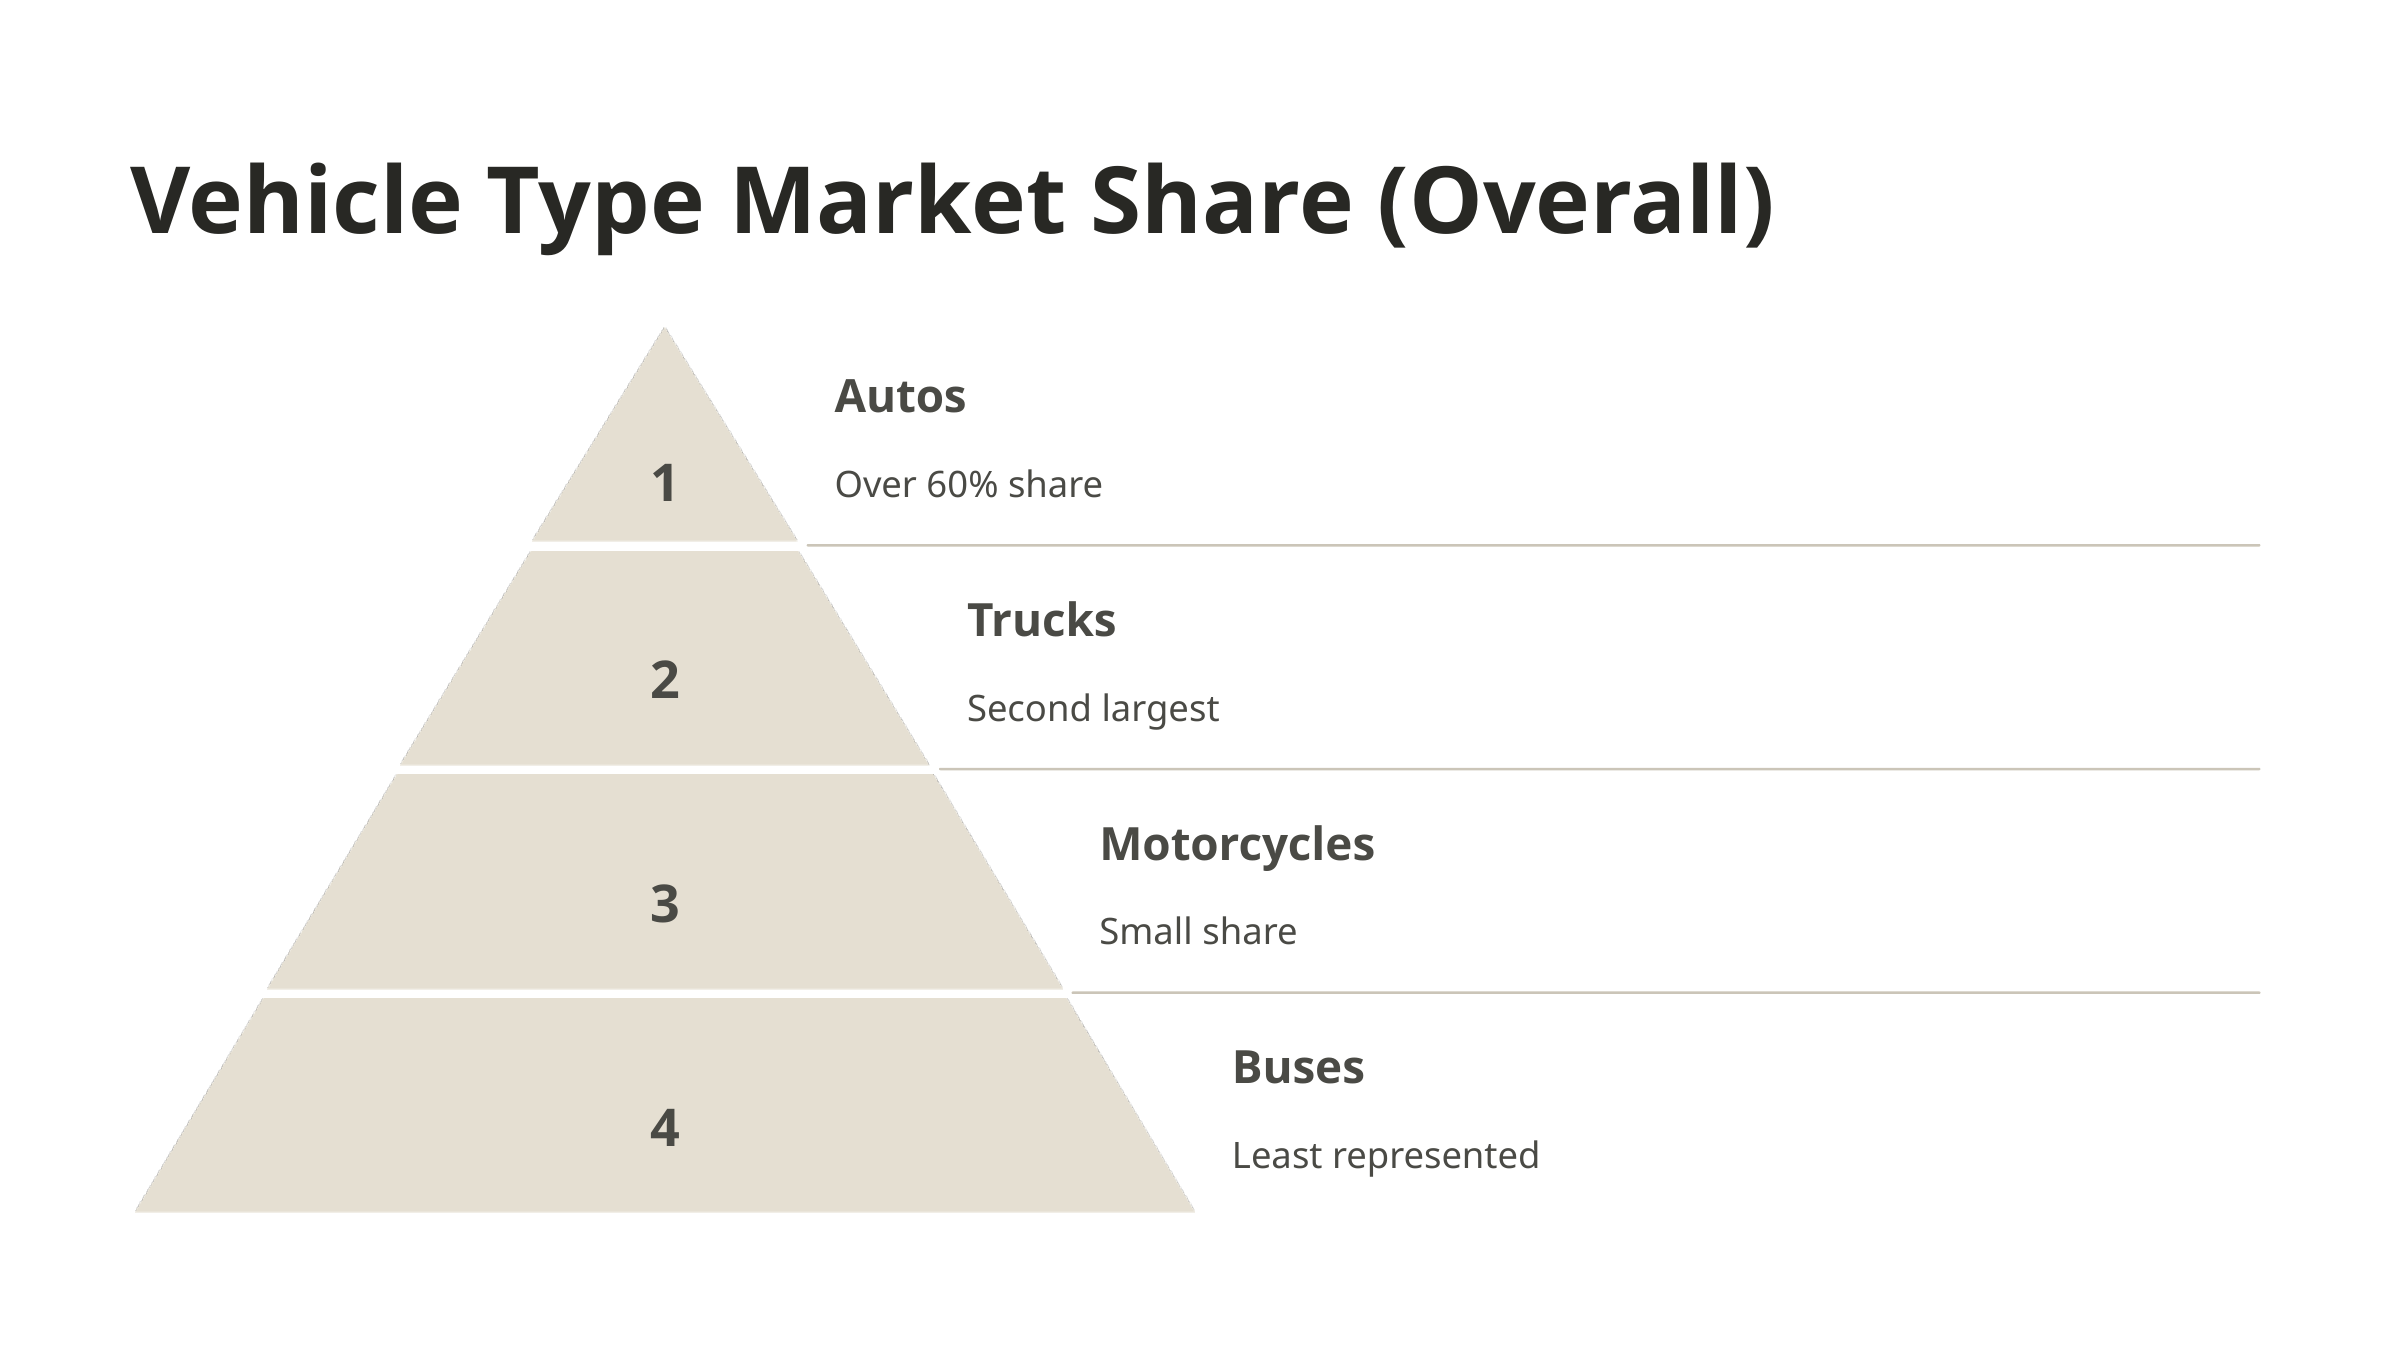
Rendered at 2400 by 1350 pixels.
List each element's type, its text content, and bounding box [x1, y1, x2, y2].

picture [399, 550, 931, 767]
text_box [939, 767, 2261, 771]
text_box Autos [834, 364, 1095, 423]
picture [267, 774, 1063, 990]
text_box Buses [1231, 1035, 1526, 1094]
text_box Vehicle Type Market Share (Overall) [130, 136, 1617, 254]
text_box Trucks [967, 588, 1205, 647]
text_box Second largest [967, 668, 1205, 729]
text_box Least represented [1231, 1116, 1526, 1176]
text_box Motorcycles [1099, 812, 1359, 871]
picture [134, 998, 1196, 1214]
text_box Small share [1099, 892, 1359, 953]
text_box Over 60% share [834, 445, 1095, 505]
picture [532, 326, 798, 543]
